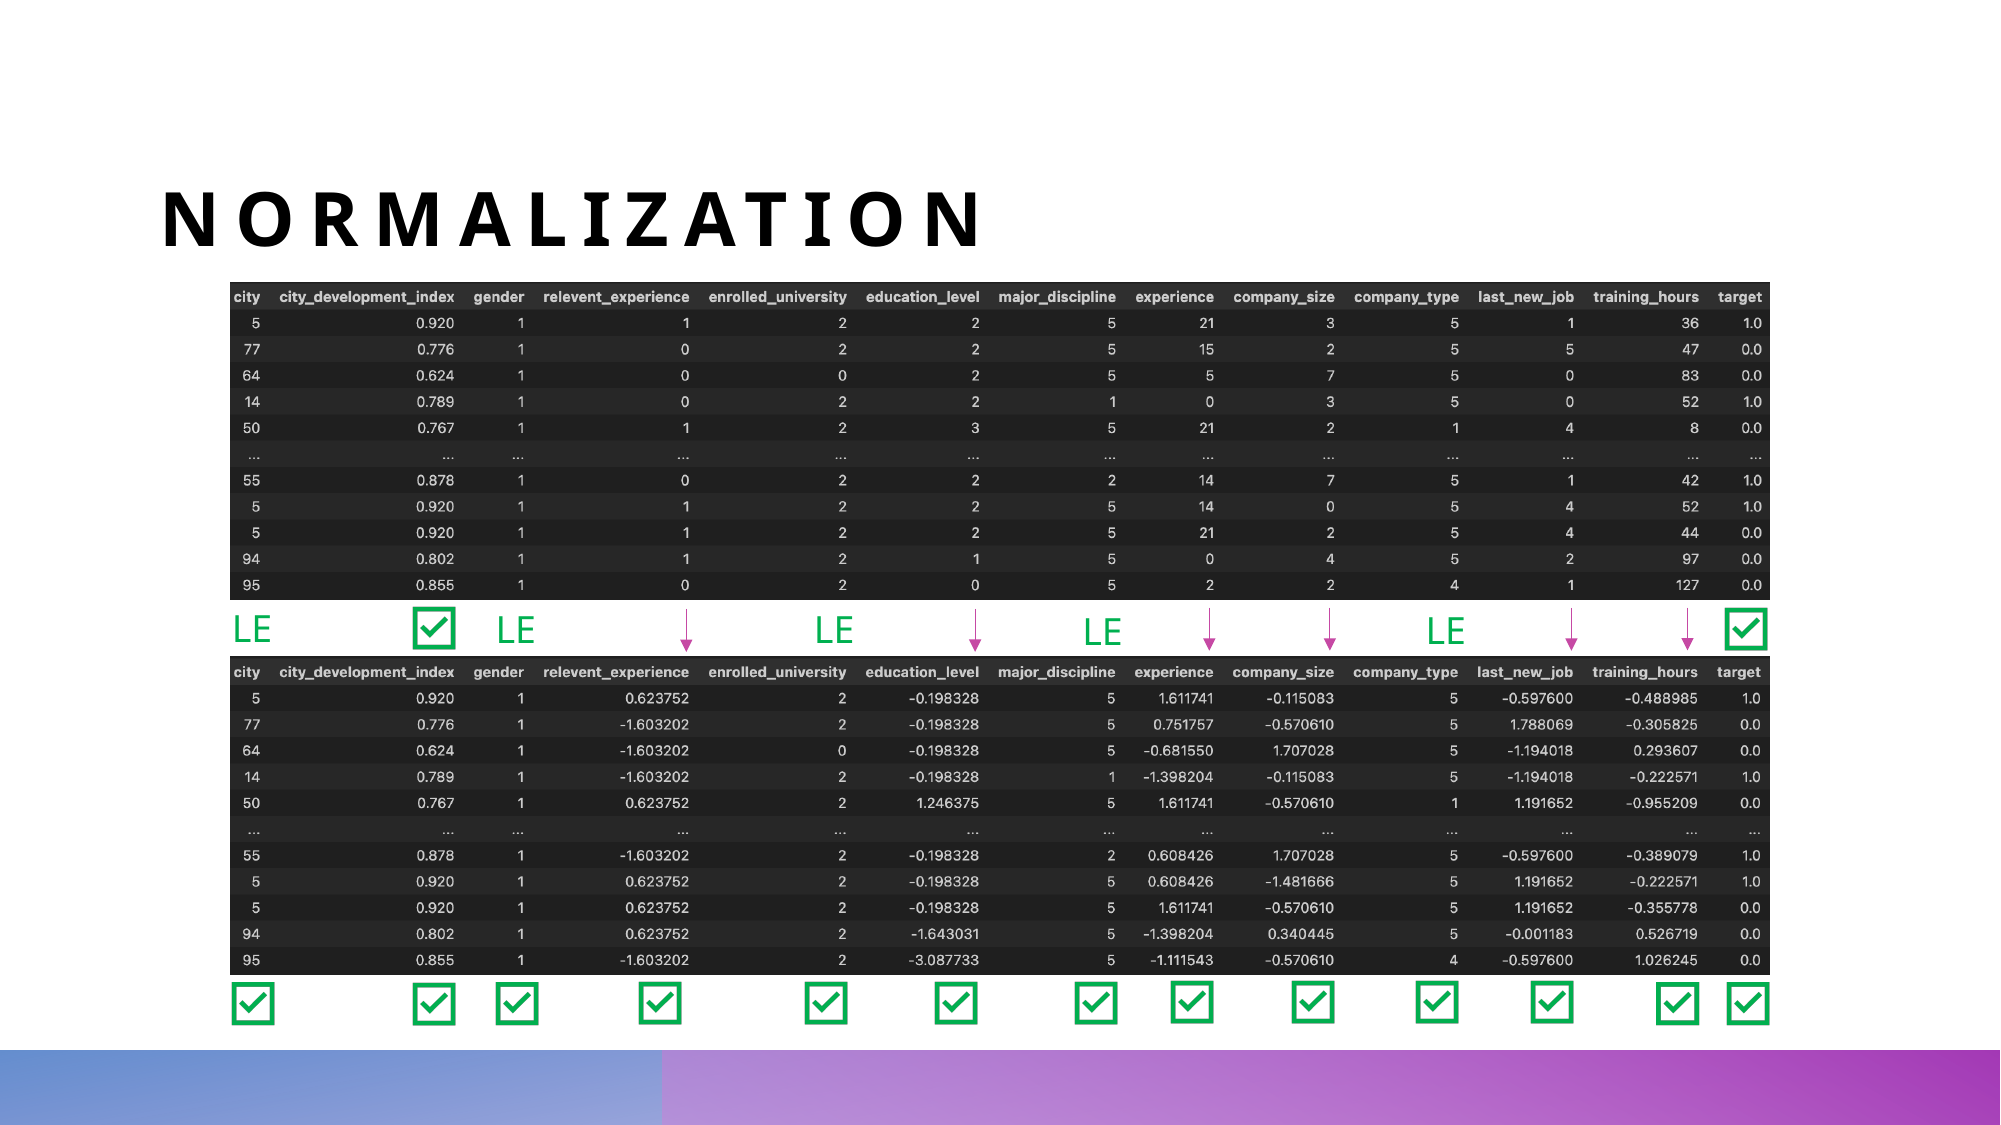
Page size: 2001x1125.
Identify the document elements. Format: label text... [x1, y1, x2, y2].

text_box LE [480, 600, 553, 656]
text_box LE [798, 600, 871, 656]
text_box LE [1067, 600, 1140, 656]
picture [215, 282, 1786, 1042]
title normalization [159, 59, 1840, 262]
text_box LE [1410, 600, 1483, 656]
text_box LE [217, 597, 290, 658]
